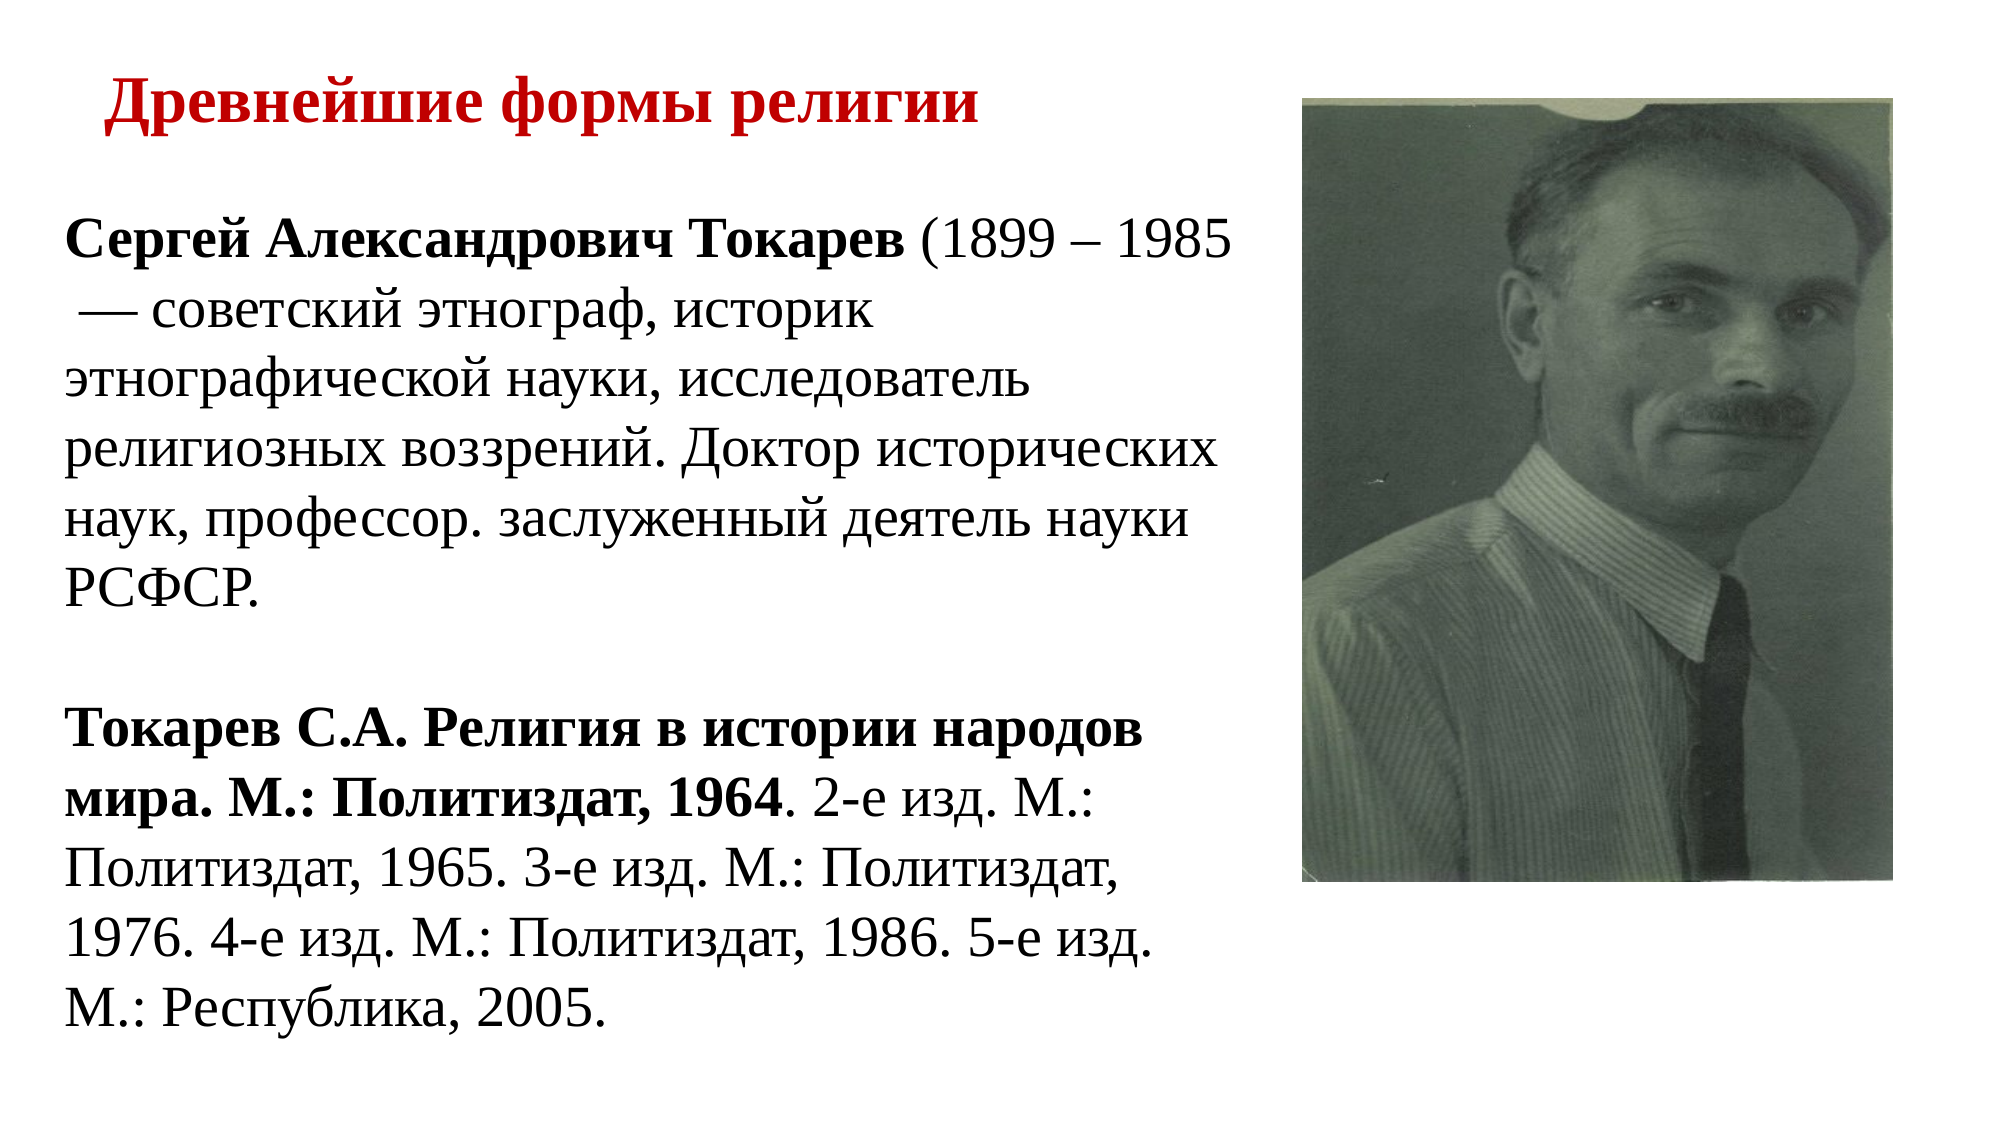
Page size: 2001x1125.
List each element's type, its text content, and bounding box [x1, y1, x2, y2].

text_box Древнейшие формы религии [89, 48, 1242, 143]
text_box Сергей Александрович Токарев (1899 – 1985 — советский этнограф, историк этнографической науки, исследователь религиозных воззрений. Доктор исторических наук, профессор. заслуженный деятель науки РСФСР. Токарев С.А. Религия в истории народов мира. М.: Политиздат, 1964. 2-е изд. М.: Политиздат, 1965. 3-е изд. М.: Политиздат, 1976. 4-е изд. М.: Политиздат, 1986. 5-е изд. М.: Республика, 2005. [50, 191, 1255, 1046]
picture [1302, 98, 1893, 882]
